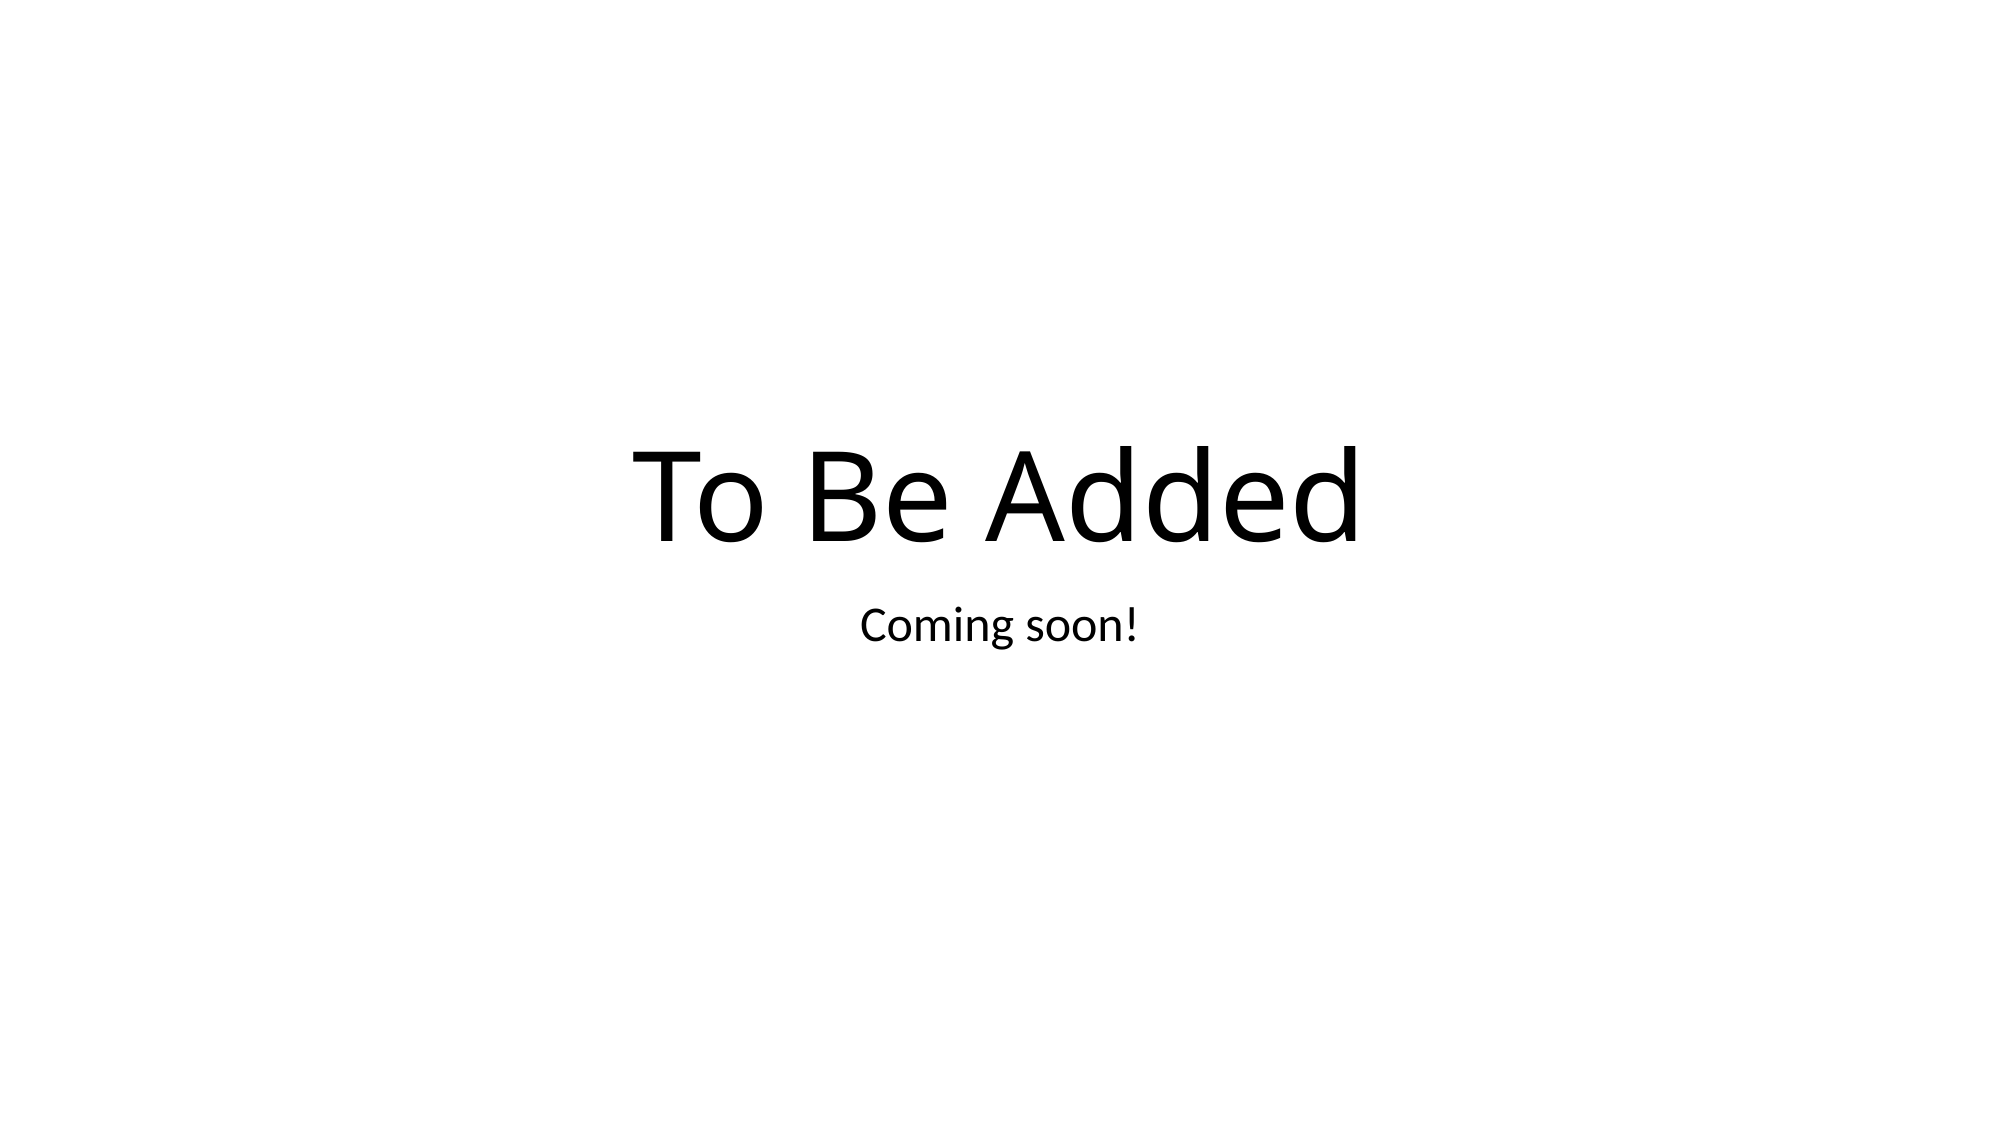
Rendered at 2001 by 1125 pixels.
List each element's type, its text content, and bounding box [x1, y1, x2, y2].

subtitle Coming soon! [249, 590, 1750, 863]
title To Be Added [249, 184, 1750, 576]
